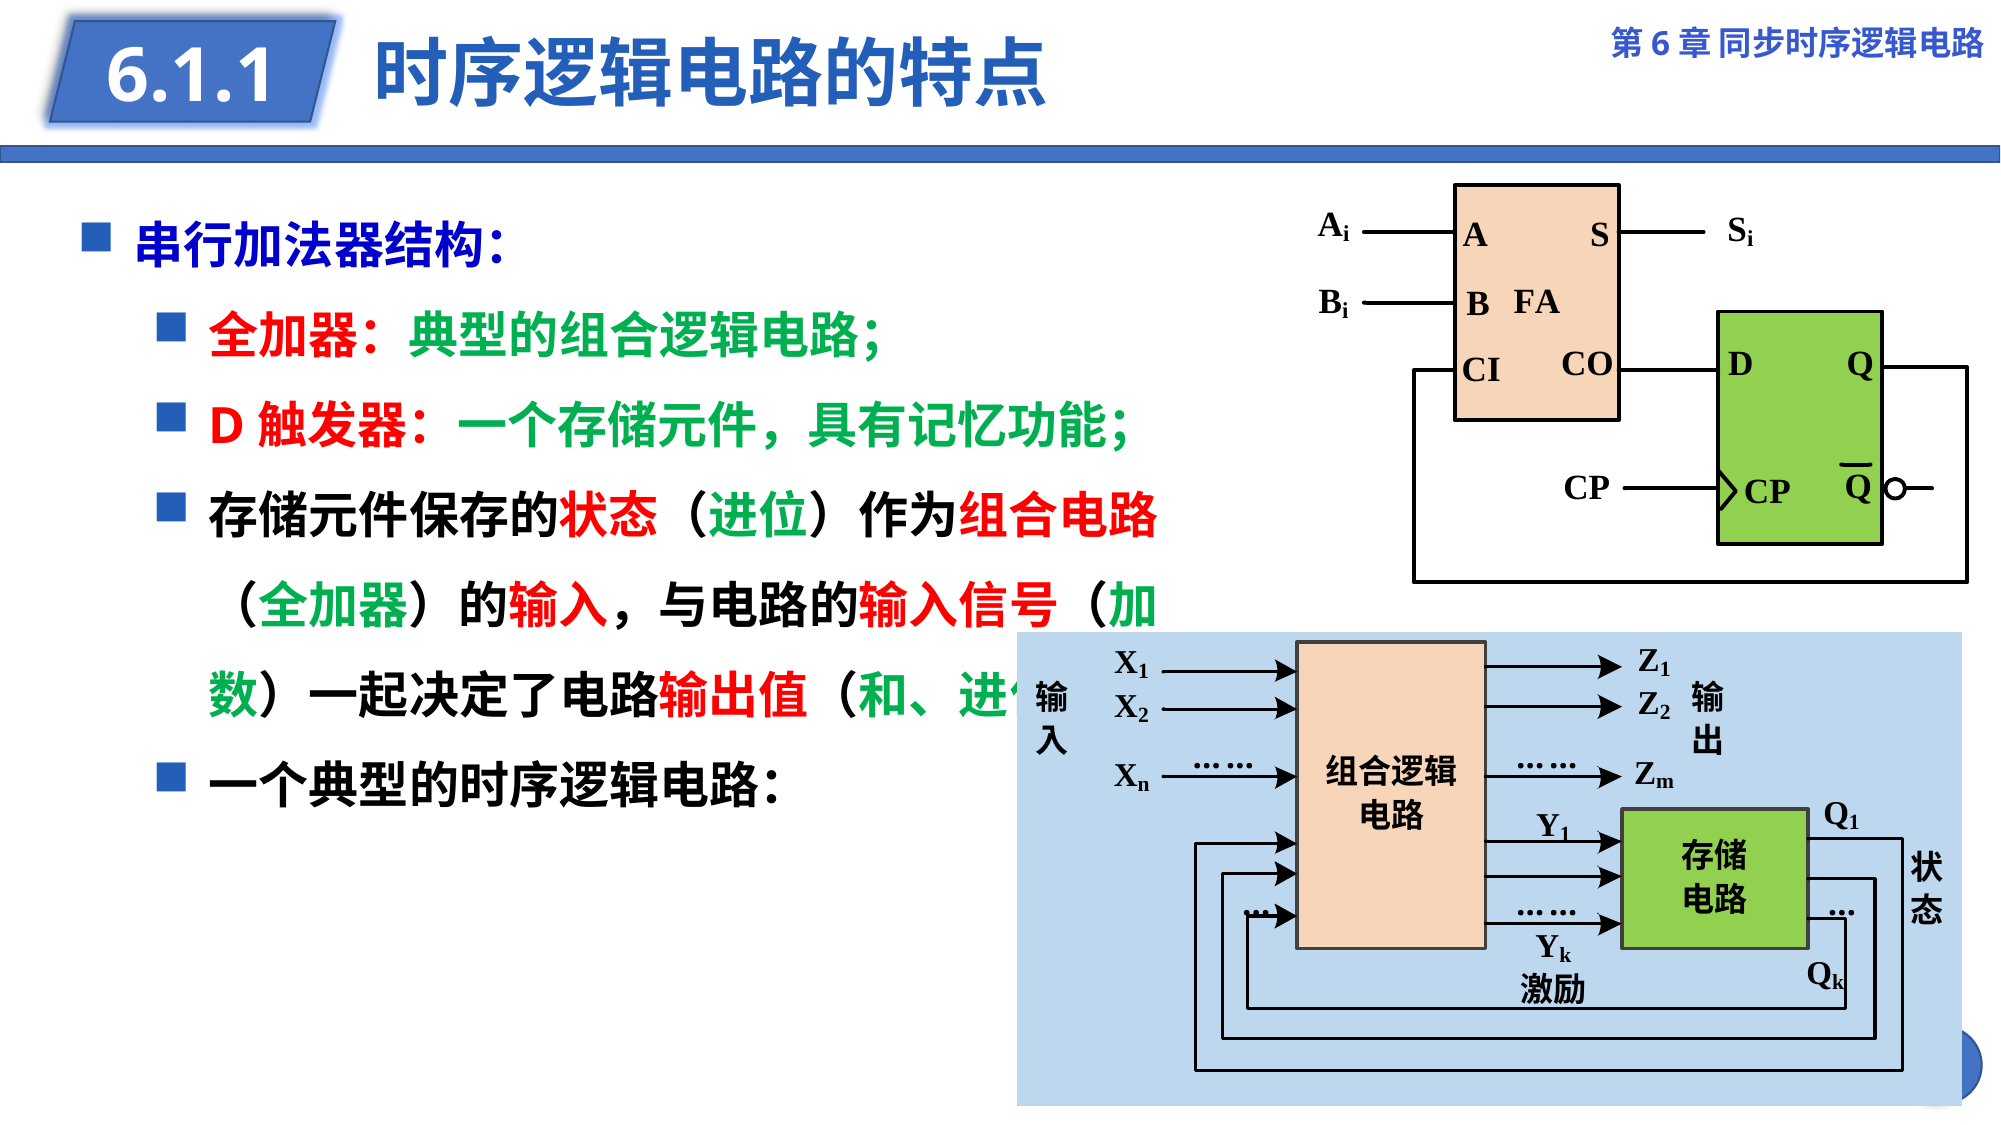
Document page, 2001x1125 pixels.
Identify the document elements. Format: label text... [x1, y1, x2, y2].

text_box 6.1.1 [48, 20, 337, 123]
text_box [1278, 176, 1977, 624]
text_box 串行加法器结构： 全加器：典型的组合逻辑电路； D触发器：一个存储元件，具有记忆功能； 存储元件保存的状态（进位）作为组合电路（全加器）的输入，与电路的输入信号（加数）一起决定了电路输出值（和、进位）。 一个典型的时序逻辑电路： [62, 175, 1225, 821]
slide_number 5 [1963, 1033, 1989, 1094]
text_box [1016, 631, 1963, 1107]
footer 第6章 同步时序逻辑电路 [1581, 0, 2000, 84]
title 时序逻辑电路的特点 [358, 16, 1306, 137]
